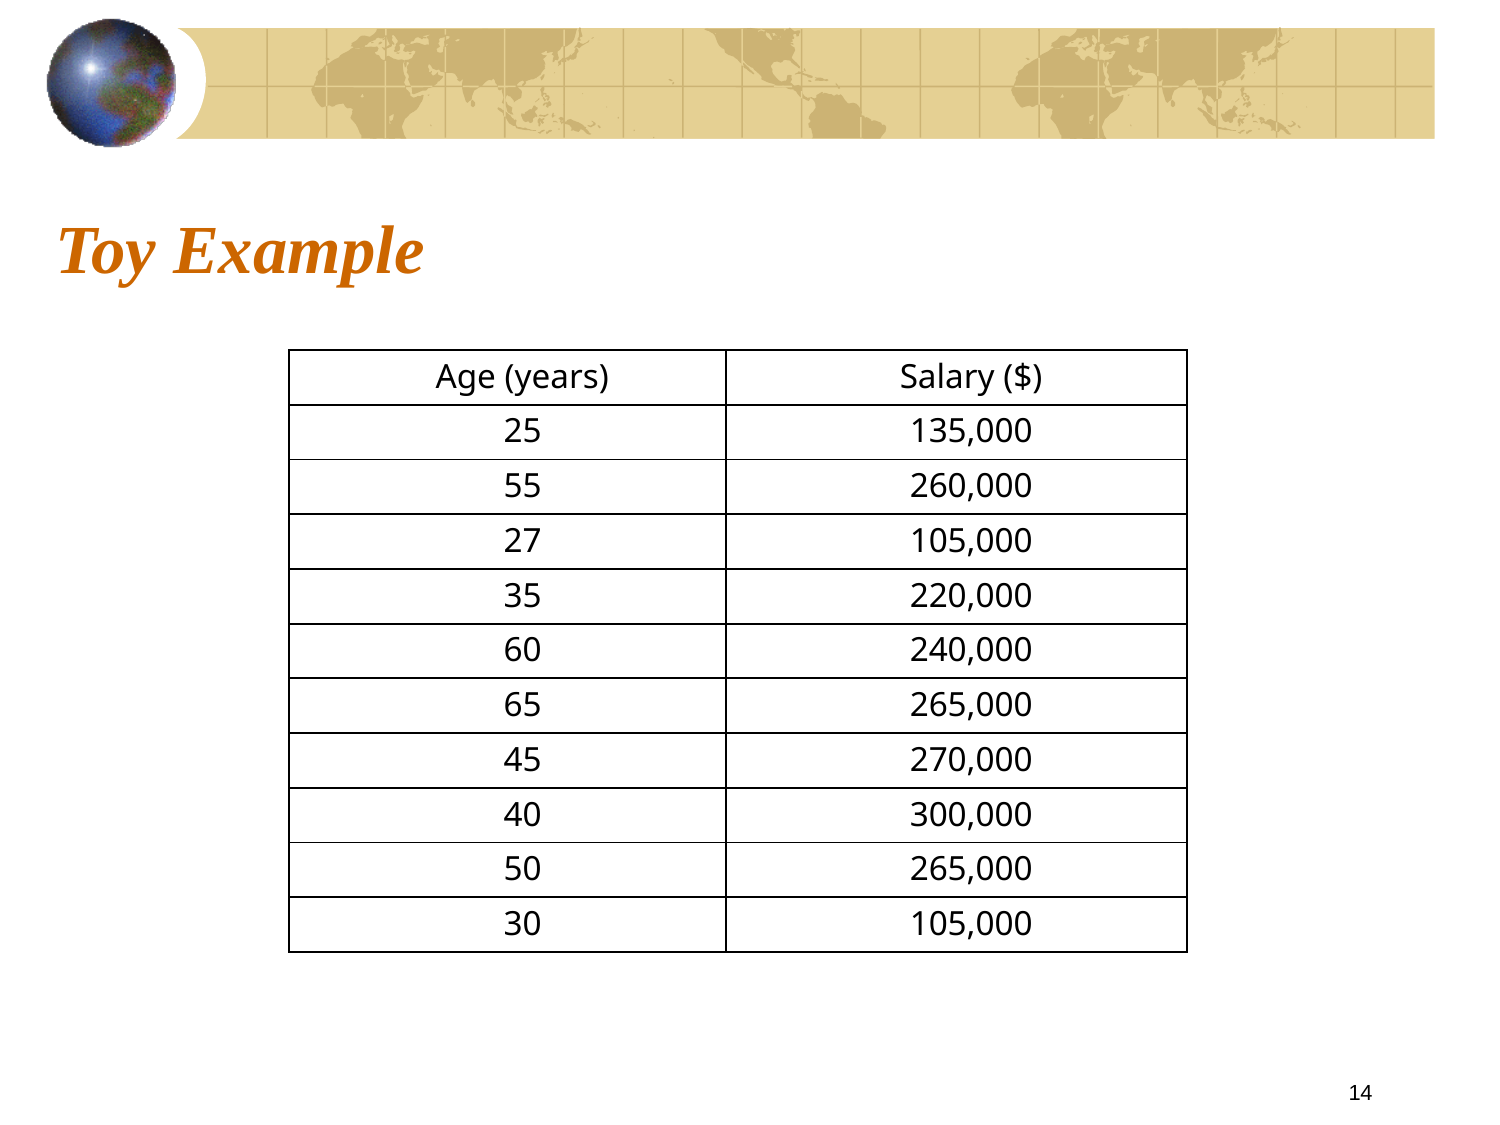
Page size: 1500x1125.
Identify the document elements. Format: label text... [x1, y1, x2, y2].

table_cell 270,000 [727, 734, 1186, 787]
title Toy Example [40, 152, 1316, 341]
table_header Salary ($) [727, 351, 1186, 404]
table_cell 25 [290, 406, 725, 459]
table_cell 240,000 [727, 625, 1186, 677]
table_cell 135,000 [727, 406, 1186, 459]
table_cell 30 [290, 898, 725, 951]
table_cell 40 [290, 789, 725, 842]
table_cell 27 [290, 515, 725, 568]
table_cell 265,000 [727, 843, 1186, 896]
table_cell 60 [290, 625, 725, 677]
table_cell 50 [290, 843, 725, 896]
table_cell 45 [290, 734, 725, 787]
slide_number 14 [1074, 1037, 1388, 1113]
table_header Age (years) [290, 351, 725, 404]
table_cell 220,000 [727, 570, 1186, 623]
table_cell 105,000 [727, 515, 1186, 568]
table_cell 35 [290, 570, 725, 623]
table_cell 65 [290, 679, 725, 732]
table_cell 260,000 [727, 460, 1186, 513]
picture [42, 14, 190, 151]
table_cell 265,000 [727, 679, 1186, 732]
table_cell 105,000 [727, 898, 1186, 951]
table_cell 300,000 [727, 789, 1186, 842]
table_cell 55 [290, 460, 725, 513]
